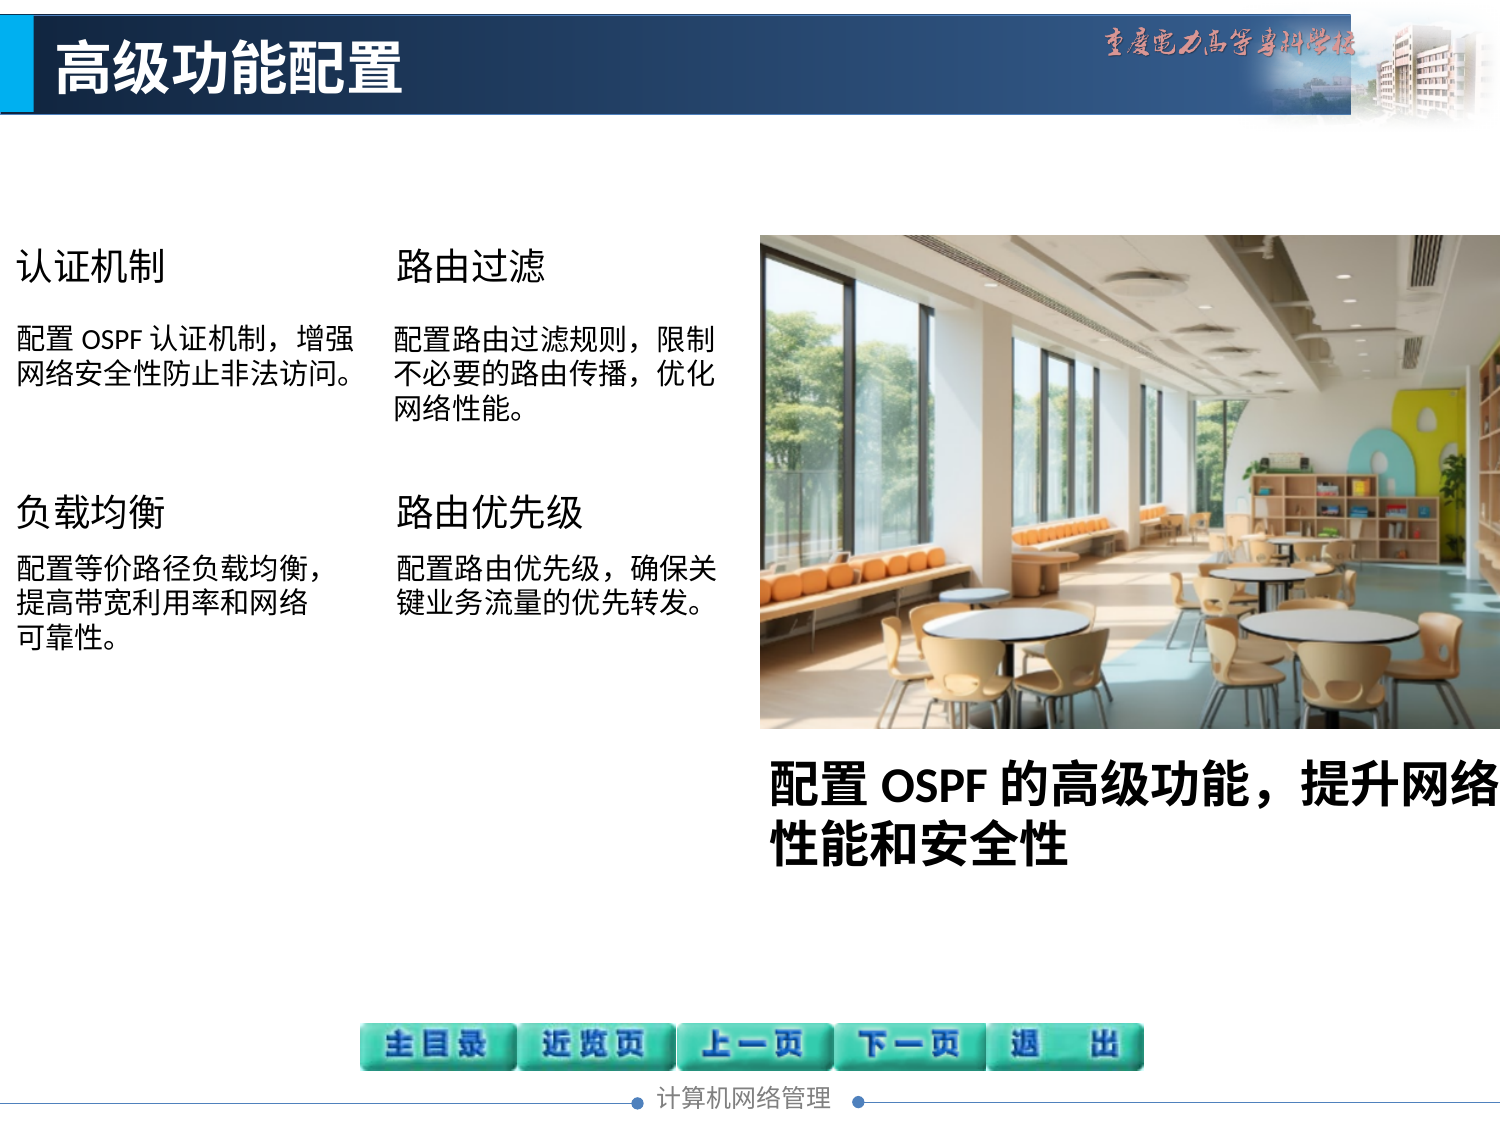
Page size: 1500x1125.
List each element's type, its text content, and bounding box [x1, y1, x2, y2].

text_box 动态路由协议应用与优化 [1351, 49, 1451, 85]
text_box 配置路由过滤规则，限制 不必要的路由传播，优化 网络性能。 [378, 313, 731, 433]
text_box 负载均衡 [0, 481, 181, 542]
text_box 配置路由优先级，确保关 键业务流量的优先转发。 [381, 542, 734, 628]
text_box 配置等价路径负载均衡， 提高带宽利用率和网络 可靠性。 [1, 542, 353, 663]
picture [760, 235, 1500, 729]
text_box 认证机制 [0, 235, 181, 296]
text_box 配置路由器间的邻居关系，确保路由信 息能够正确传播。 [1351, 52, 1447, 82]
text_box 高级功能配置 [40, 24, 420, 109]
text_box 故障处理 [1351, 56, 1441, 78]
text_box 配置OSPF认证机制，增强 网络安全性防止非法访问。 [1, 313, 378, 398]
text_box 路由优先级 [381, 481, 599, 542]
picture [1084, 15, 1374, 86]
picture [360, 1023, 676, 1071]
picture [677, 1023, 1144, 1071]
text_box 配置OSPF的高级功能，提升网络 性能和安全性 [754, 745, 1500, 880]
text_box 路由过滤 [381, 235, 562, 296]
